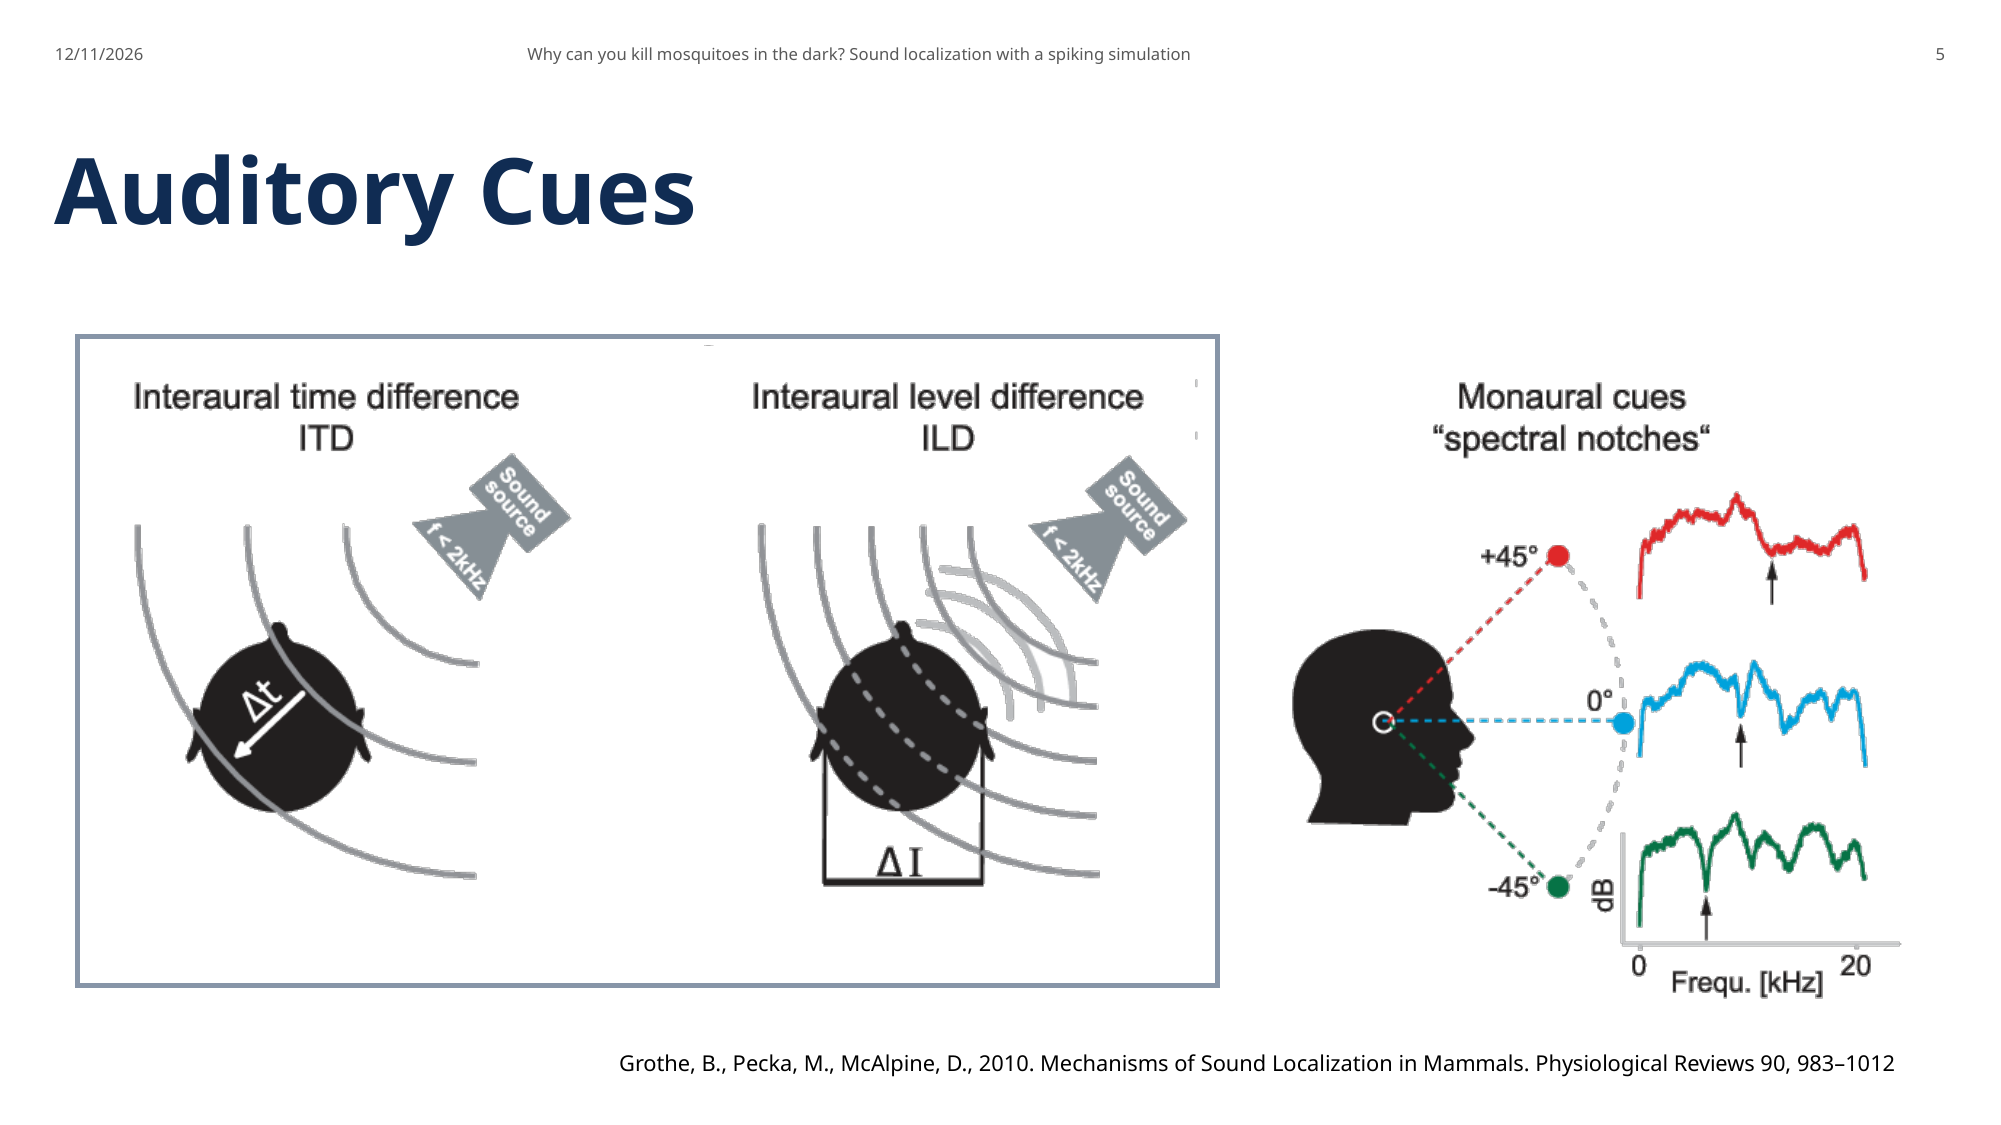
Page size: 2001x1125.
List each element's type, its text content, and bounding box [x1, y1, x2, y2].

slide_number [54, 6, 446, 67]
footer Why can you kill mosquitoes in the dark? Sound localization with a spiking simulation [527, 6, 1203, 67]
title Auditory Cues [54, 132, 1473, 271]
text_box [576, 336, 1219, 986]
text_box Grothe, B., Pecka, M., McAlpine, D., 2010. Mechanisms of Sound Localization in Mammals. Physiological Reviews 90, 983–1012 [604, 1041, 1996, 1110]
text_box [54, 336, 576, 1006]
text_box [1249, 345, 1920, 1006]
slide_number 5 [1774, 6, 1945, 67]
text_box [665, 345, 1238, 1006]
